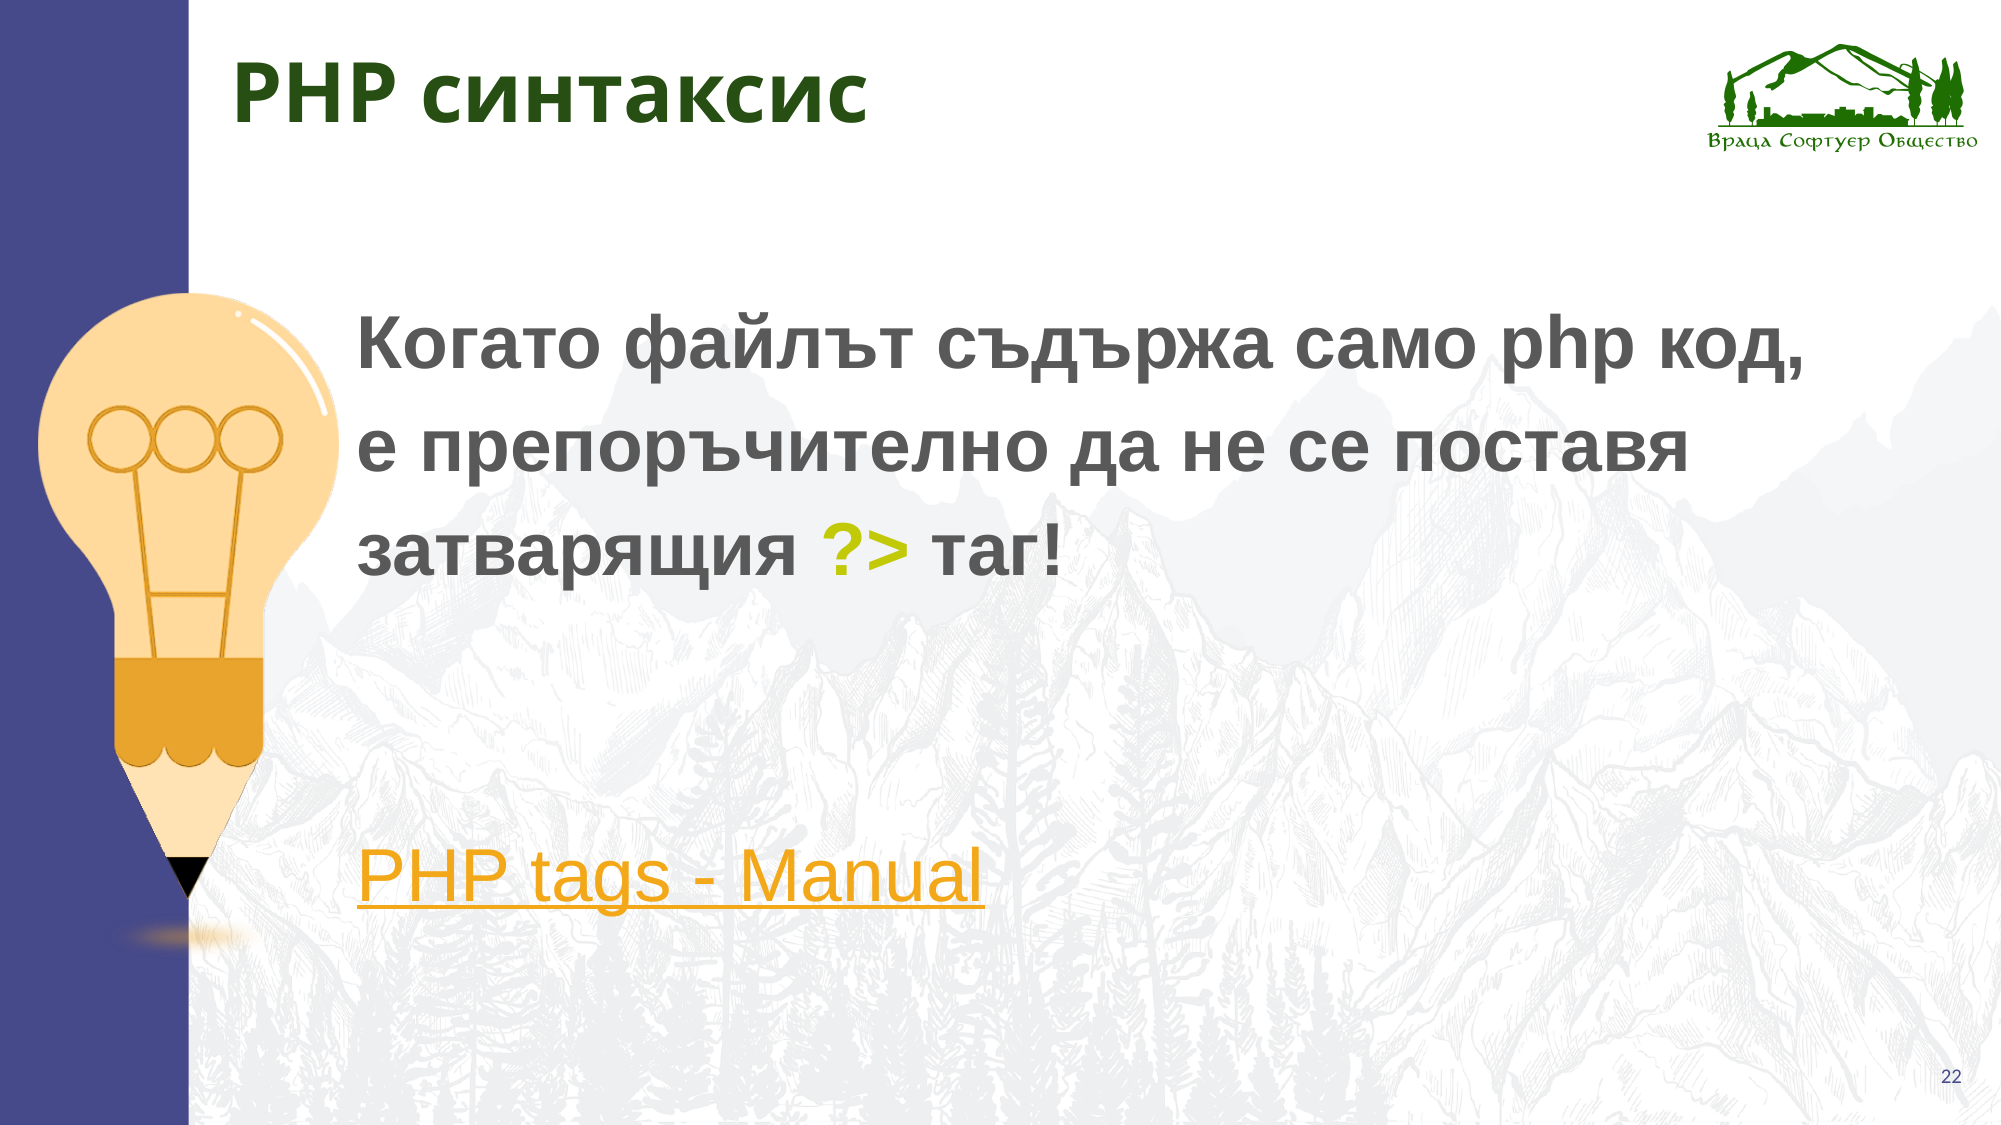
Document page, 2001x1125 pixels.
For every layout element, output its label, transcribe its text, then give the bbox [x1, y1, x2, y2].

picture [38, 293, 338, 961]
picture [1703, 19, 1981, 165]
title PHP синтаксис [212, 16, 1591, 162]
slide_number 22 [1897, 1049, 1968, 1101]
list Когато файлът съдържа само php код, е препоръчително да не се поставя затварящия ?> таг! PHP tags - Manual [338, 183, 1968, 1050]
